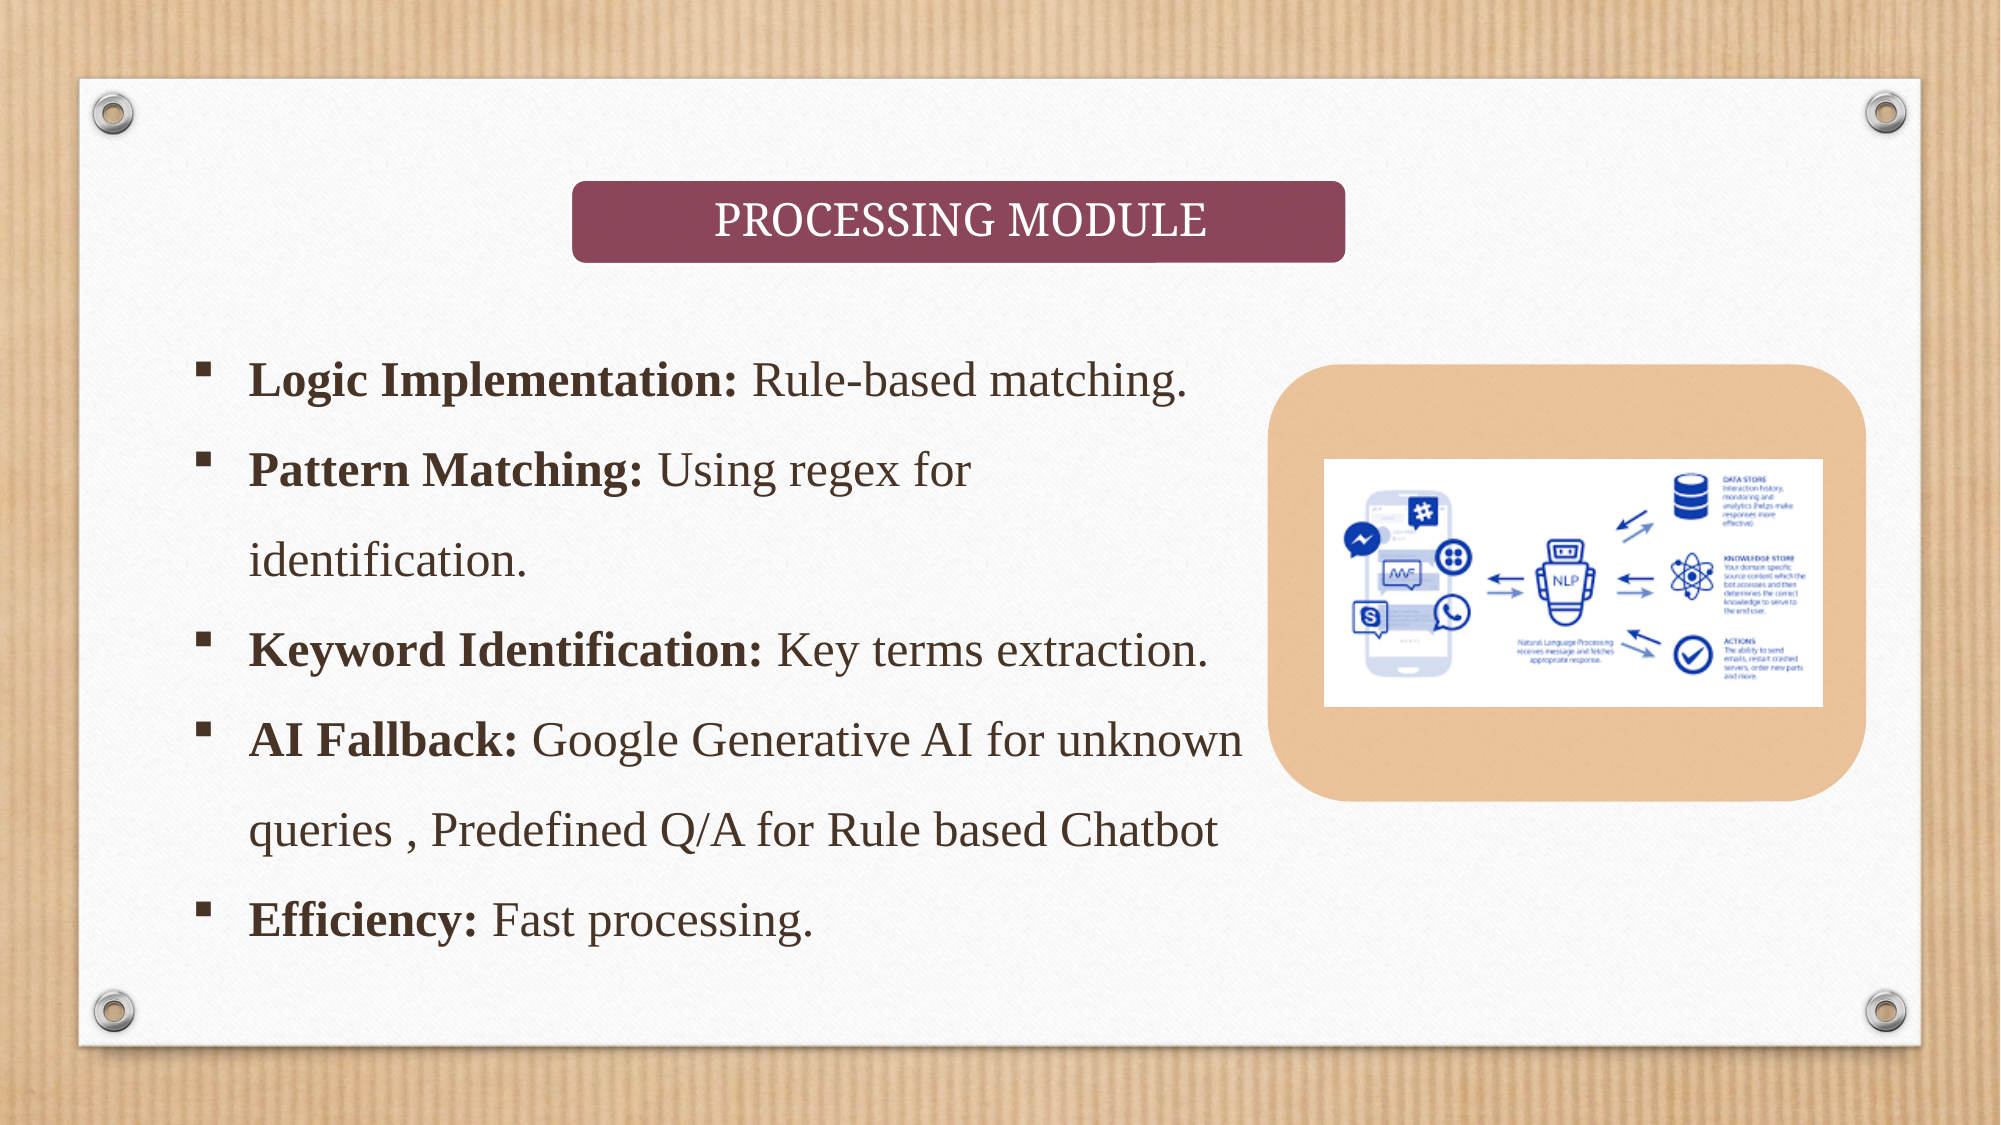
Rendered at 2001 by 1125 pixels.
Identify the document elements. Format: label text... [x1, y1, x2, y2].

text_box [1267, 364, 1867, 802]
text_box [570, 178, 1347, 266]
text_box Logic Implementation: Rule-based matching. Pattern Matching: Using regex for identification. Keyword Identification: Key terms extraction. AI Fallback: Google Generative AI for unknown queries , Predefined Q/A for Rule based Chatbot Efficiency: Fast processing. [177, 308, 1268, 1044]
picture [0, 0, 2001, 1125]
